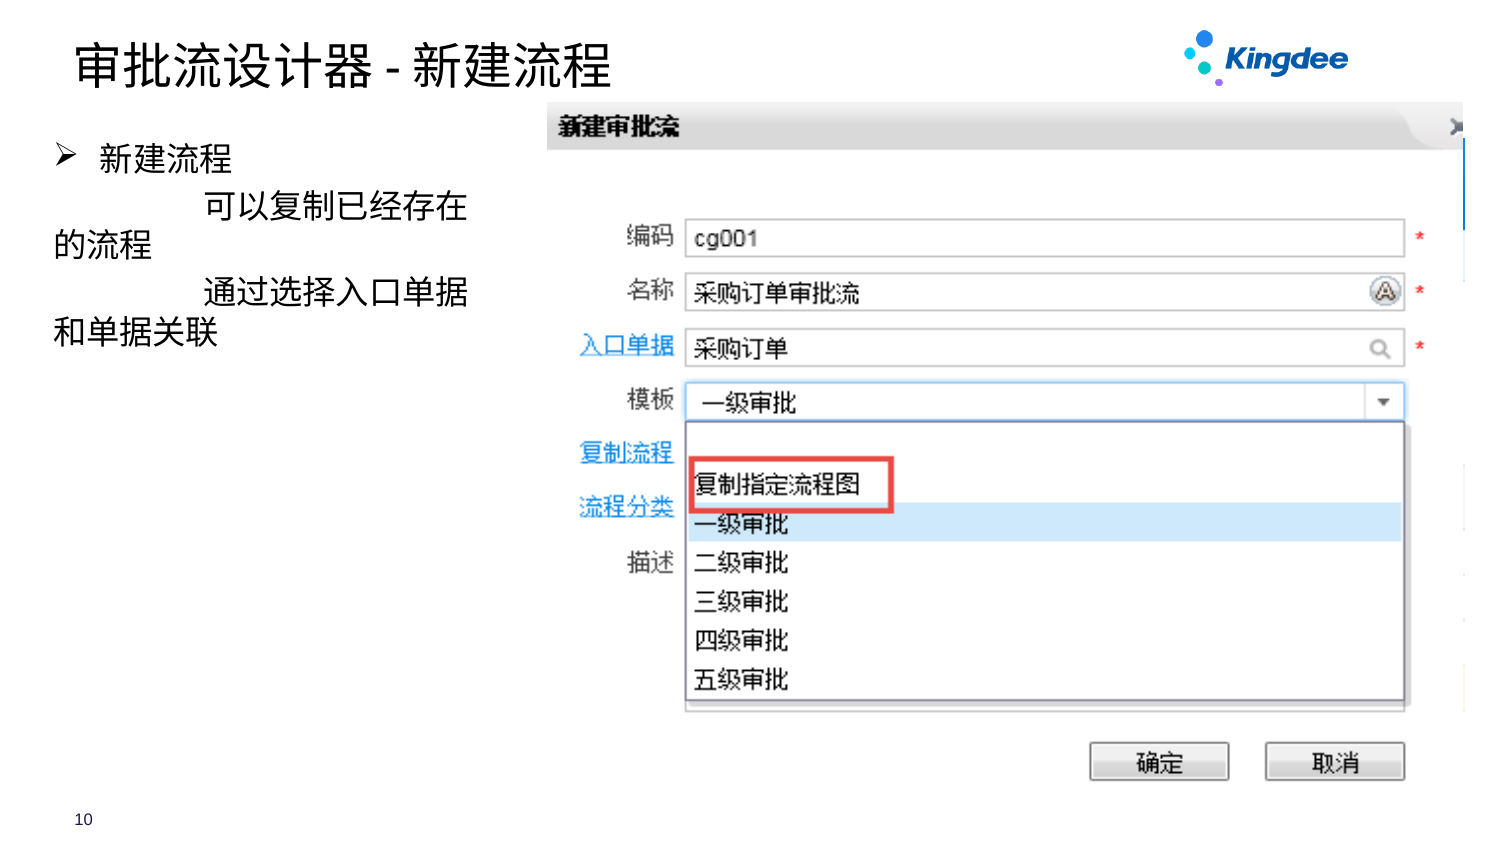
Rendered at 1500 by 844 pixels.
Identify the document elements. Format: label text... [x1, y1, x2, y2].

title 审批流设计器-新建流程 [72, 33, 1452, 121]
list 新建流程 可以复制已经存在的流程 通过选择入口单据和单据关联 [52, 138, 502, 771]
picture [546, 102, 1465, 811]
